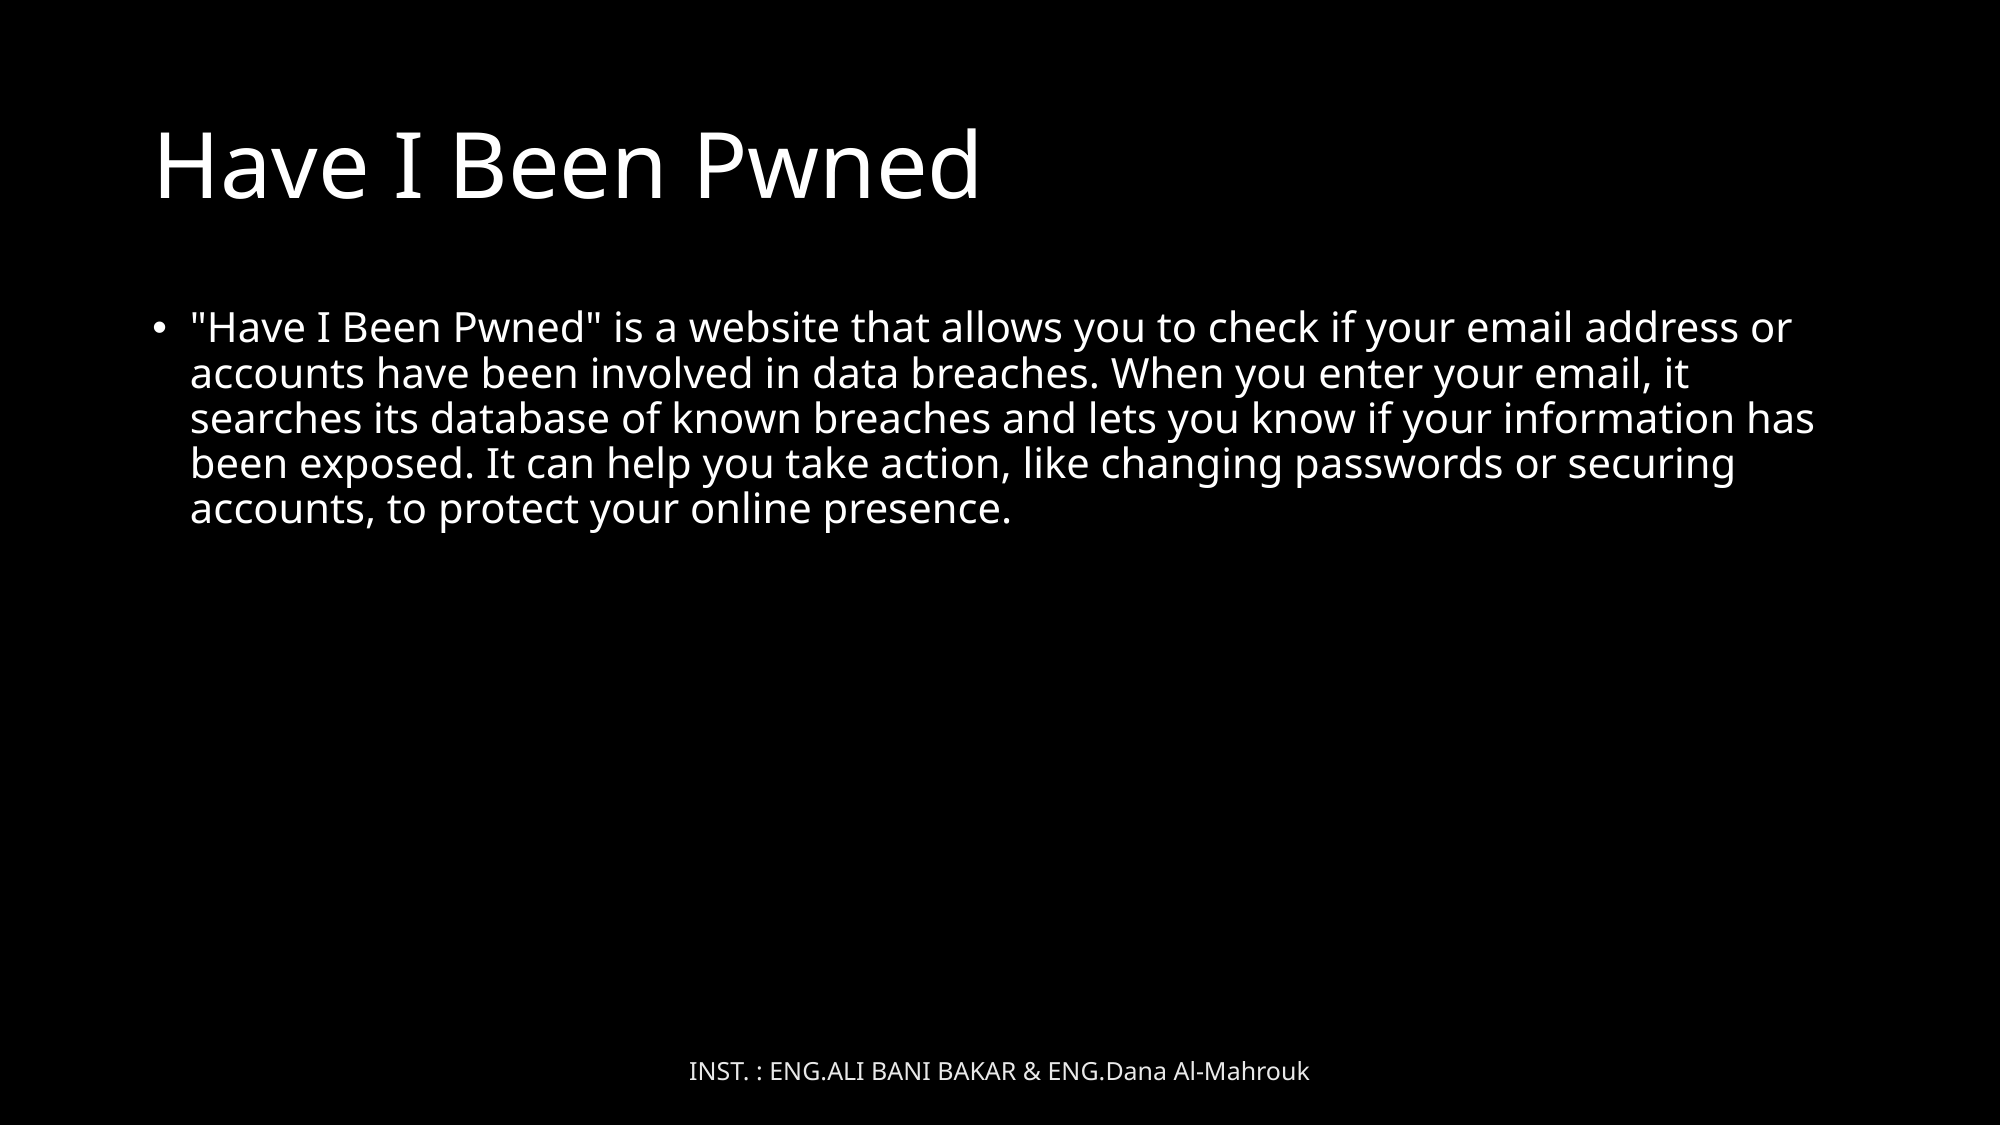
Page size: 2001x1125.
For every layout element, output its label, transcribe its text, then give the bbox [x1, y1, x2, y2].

footer INST. : ENG.ALI BANI BAKAR & ENG.Dana Al-Mahrouk [662, 1042, 1338, 1103]
list "Have I Been Pwned" is a website that allows you to check if your email address or accounts have been involved in data breaches. When you enter your email, it searches its database of known breaches and lets you know if your information has been exposed. It can help you take action, like changing passwords or securing accounts, to protect your online presence. [137, 299, 1863, 1014]
title Have I Been Pwned [137, 59, 1863, 278]
